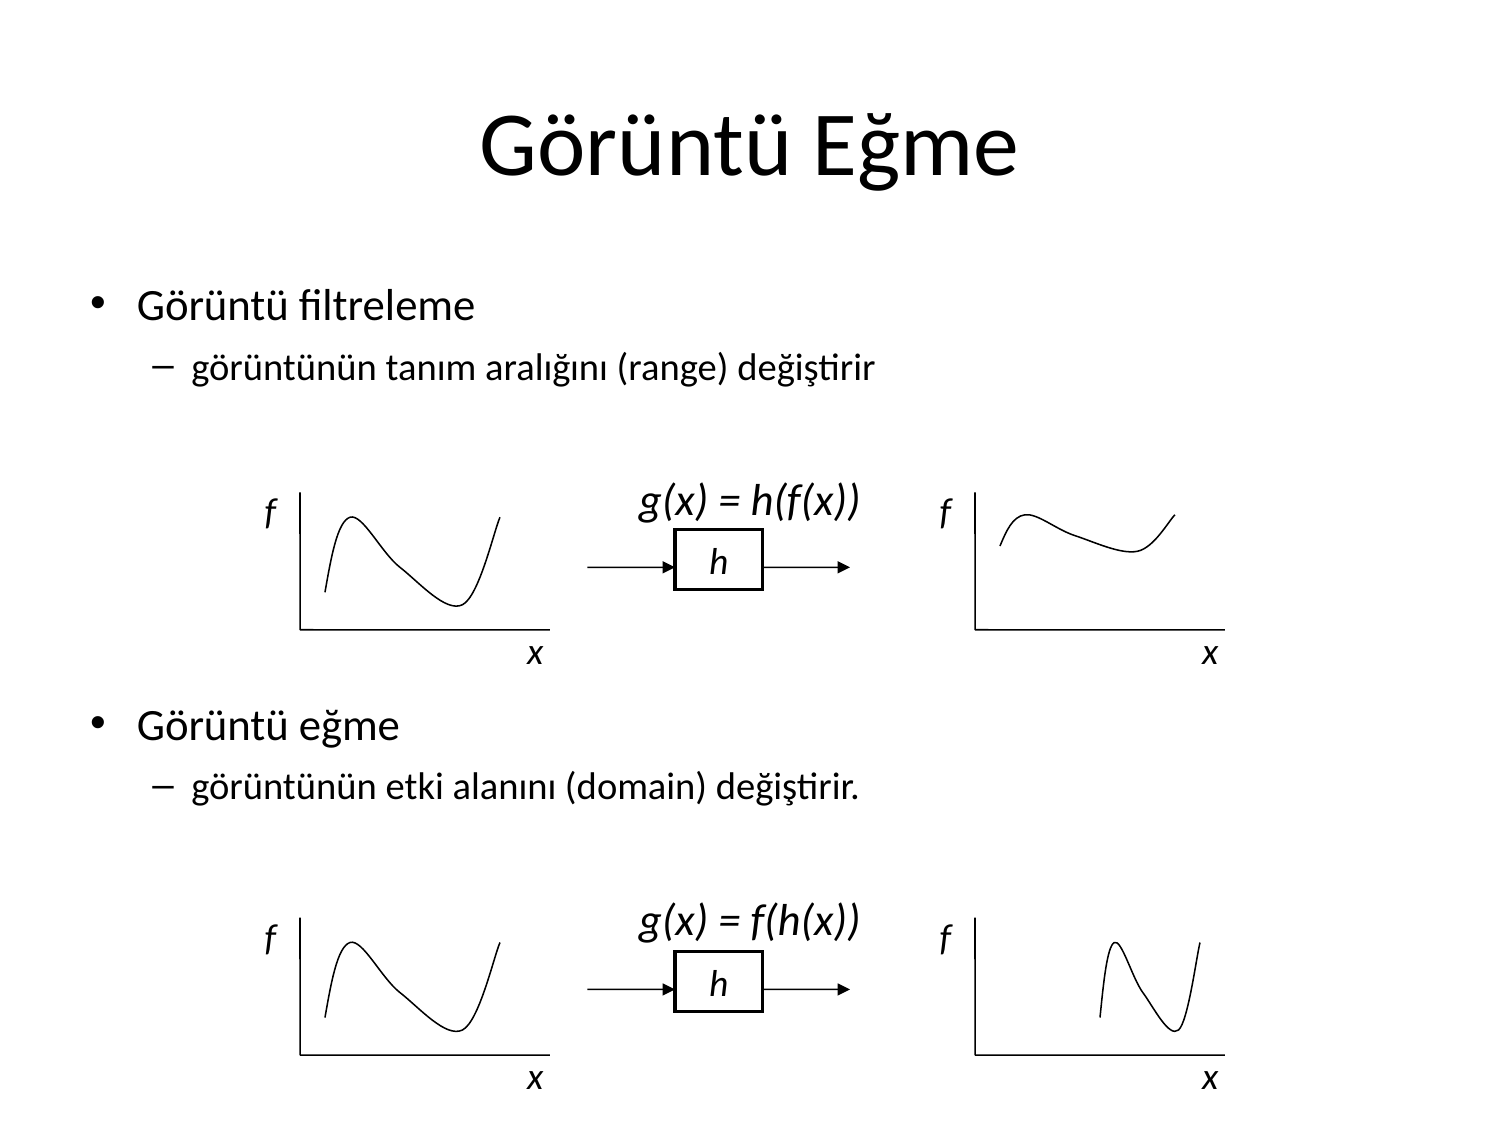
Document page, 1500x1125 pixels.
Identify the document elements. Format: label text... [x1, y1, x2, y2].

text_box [249, 904, 576, 1106]
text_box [924, 479, 1251, 681]
list Görüntü filtreleme görüntünün tanım aralığını (range) değiştirir g(x) = h(f(x)) Görüntü eğme görüntünün etki alanını (domain) değiştirir. g(x) = f(h(x)) [75, 262, 1425, 952]
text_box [587, 951, 851, 1031]
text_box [249, 479, 576, 681]
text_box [587, 529, 851, 609]
title Görüntü Eğme [75, 45, 1425, 233]
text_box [924, 904, 1251, 1106]
